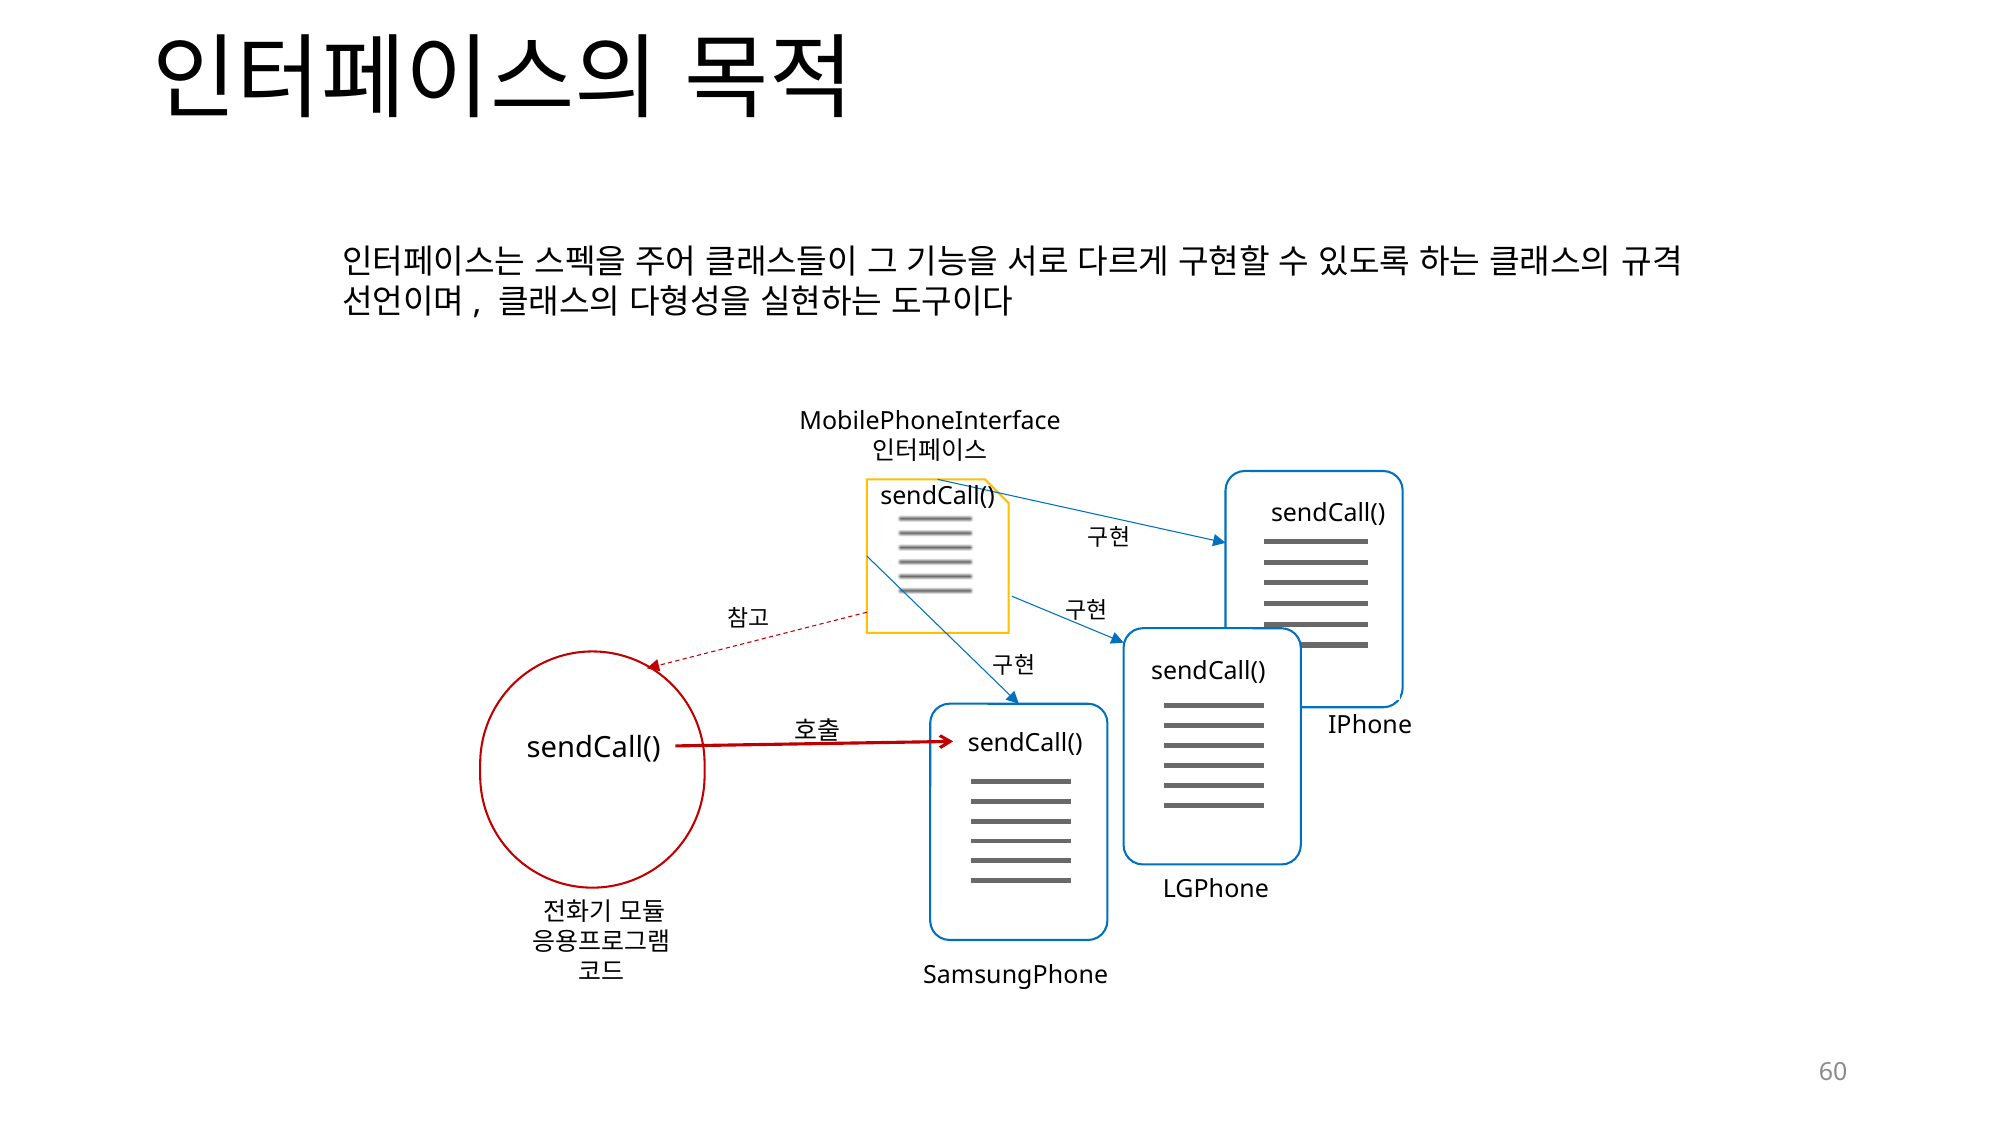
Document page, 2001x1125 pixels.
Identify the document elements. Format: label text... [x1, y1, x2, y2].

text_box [480, 397, 1433, 997]
slide_number 60 [1412, 1042, 1863, 1103]
title 인터페이스의 목적 [137, 5, 1863, 157]
text_box 인터페이스는 스펙을 주어 클래스들이 그 기능을 서로 다르게 구현할 수 있도록 하는 클래스의 규격 선언이며, 클래스의 다형성을 실현하는 도구이다 [327, 232, 1711, 328]
